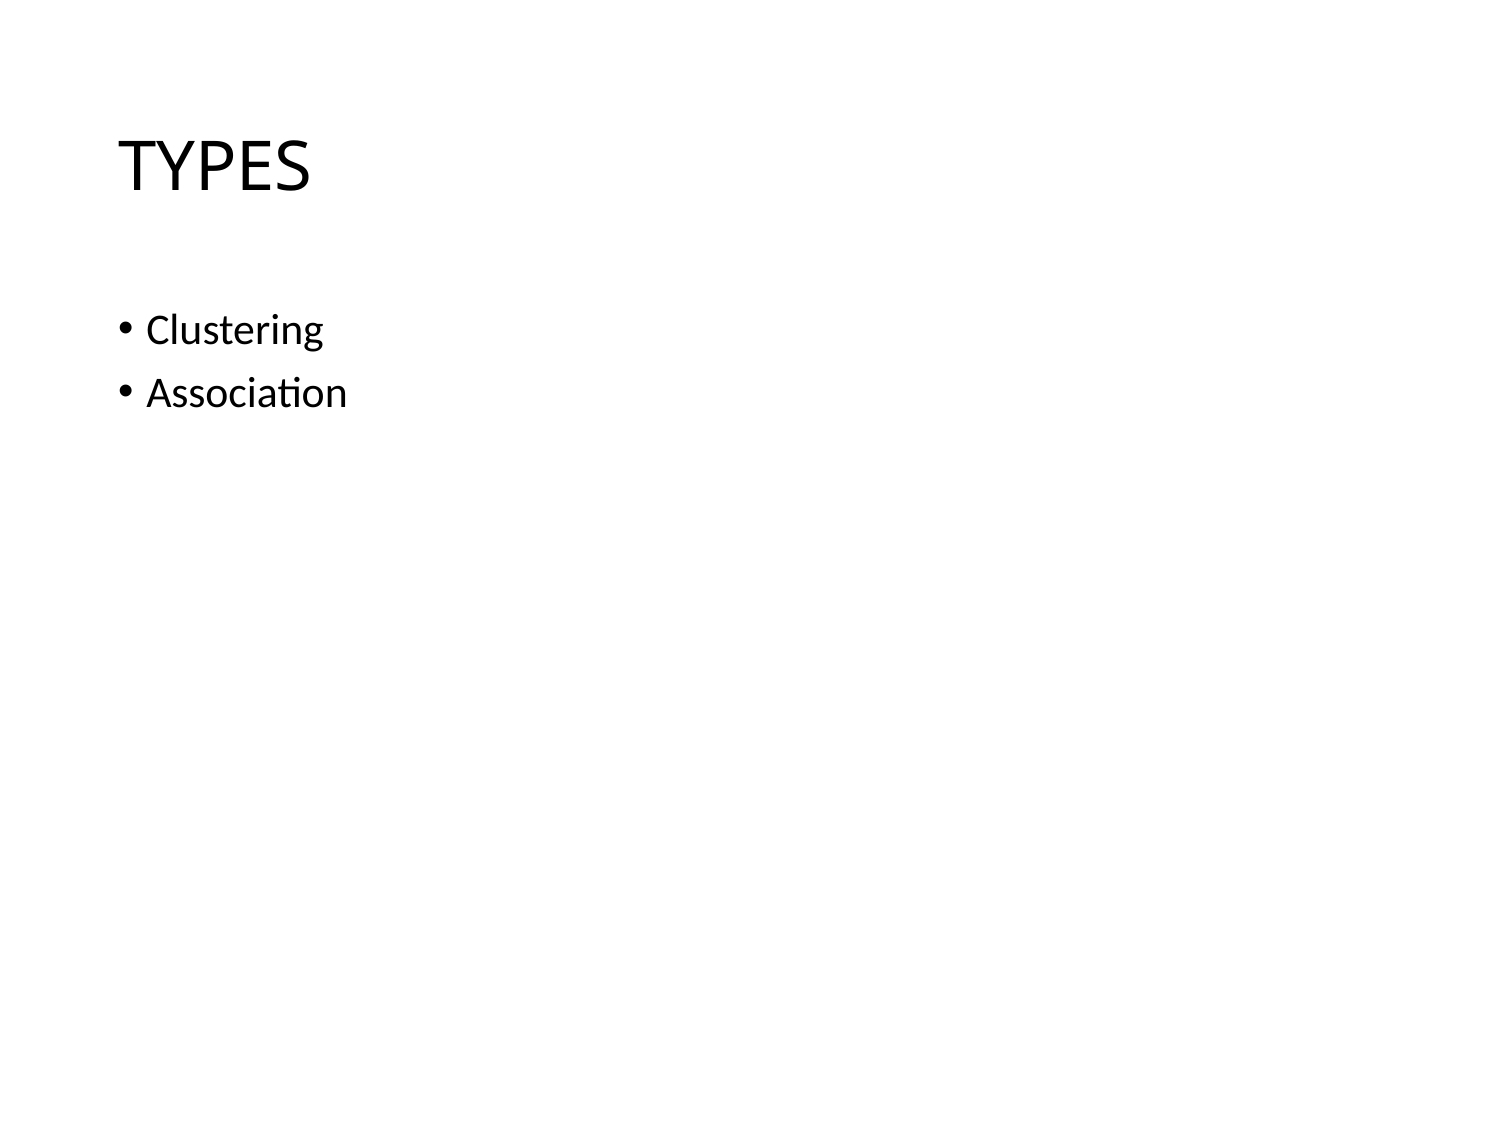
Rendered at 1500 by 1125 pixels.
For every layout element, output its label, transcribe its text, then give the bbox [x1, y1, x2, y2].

title TYPES [103, 59, 1397, 278]
list Clustering Association [103, 299, 1397, 1014]
